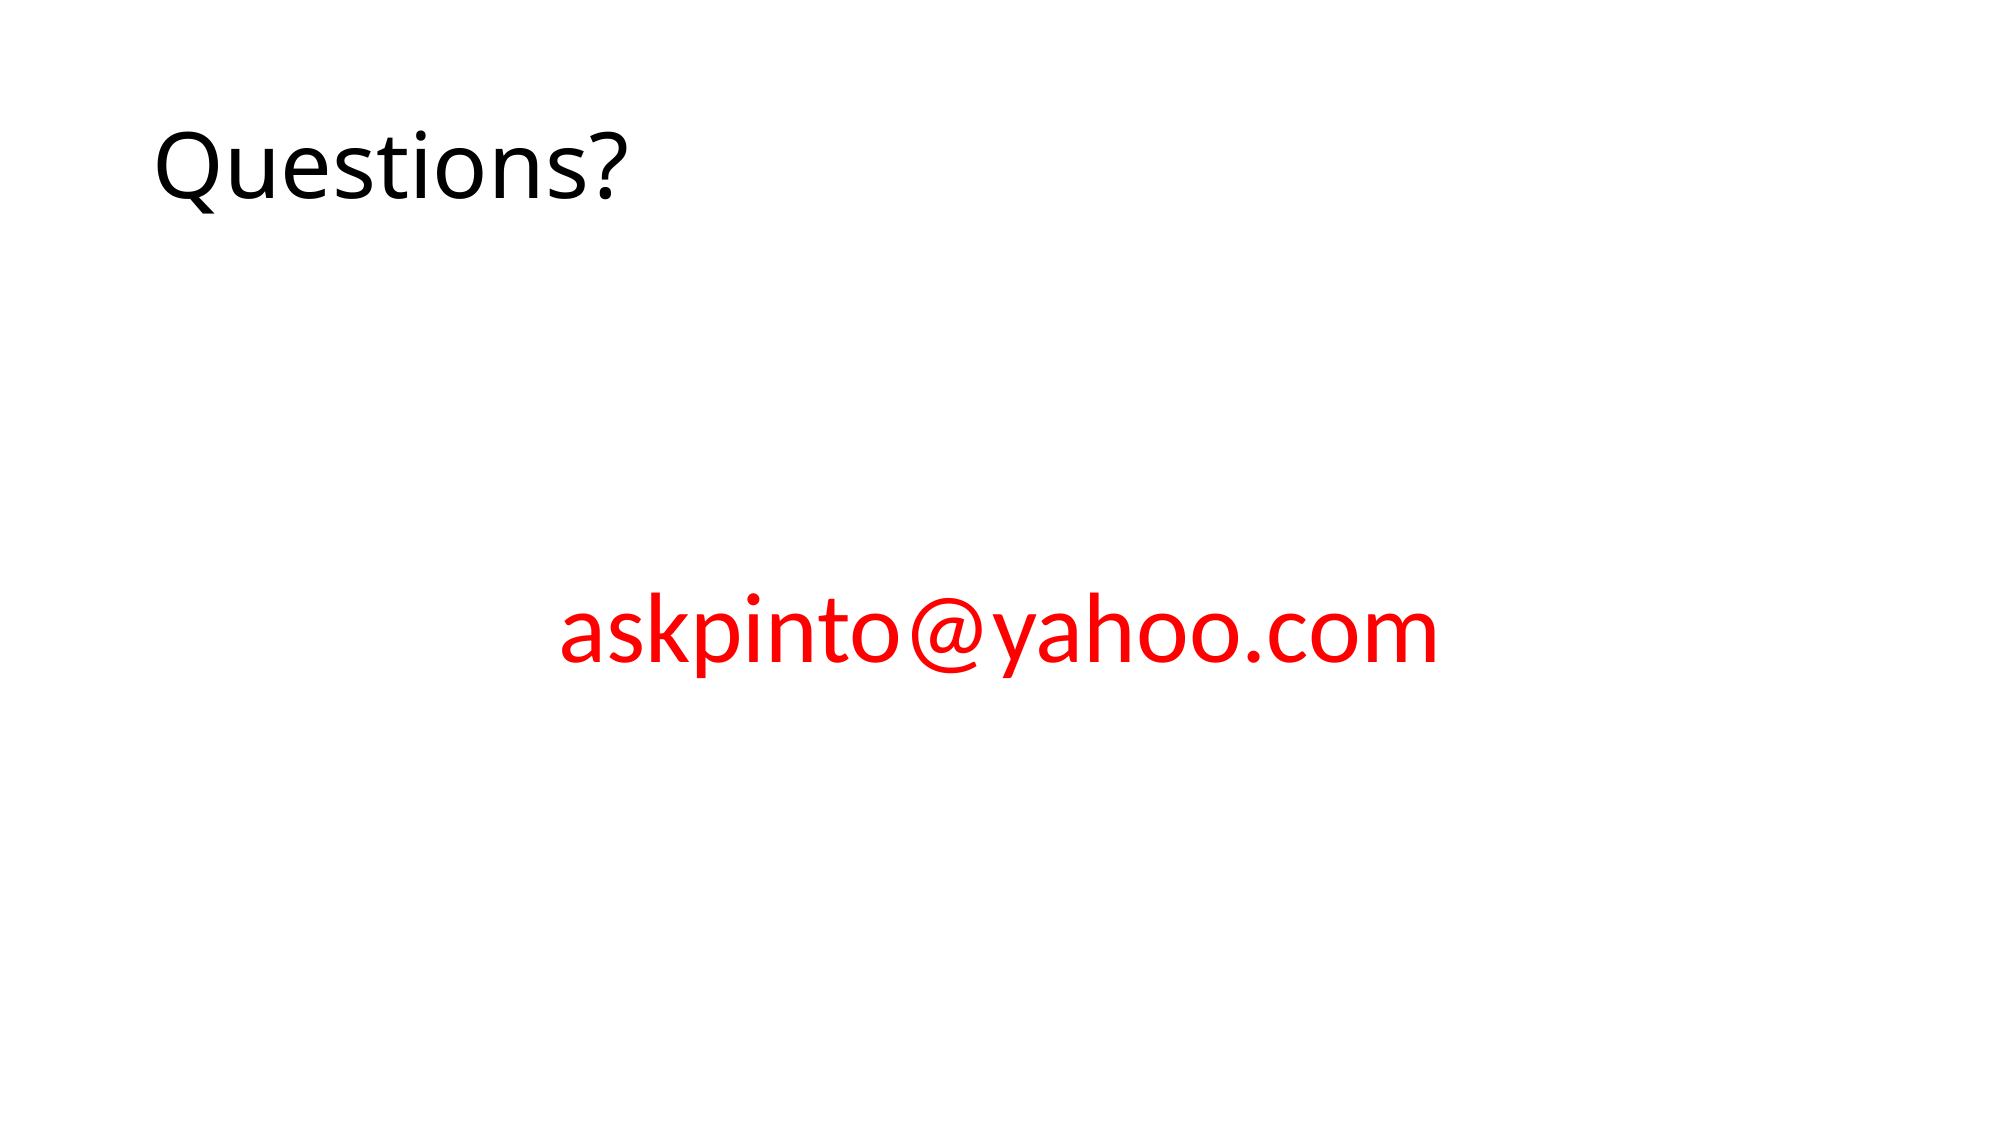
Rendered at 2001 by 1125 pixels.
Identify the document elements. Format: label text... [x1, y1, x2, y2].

title Questions? [137, 59, 1863, 278]
list askpinto@yahoo.com [137, 299, 1863, 1014]
